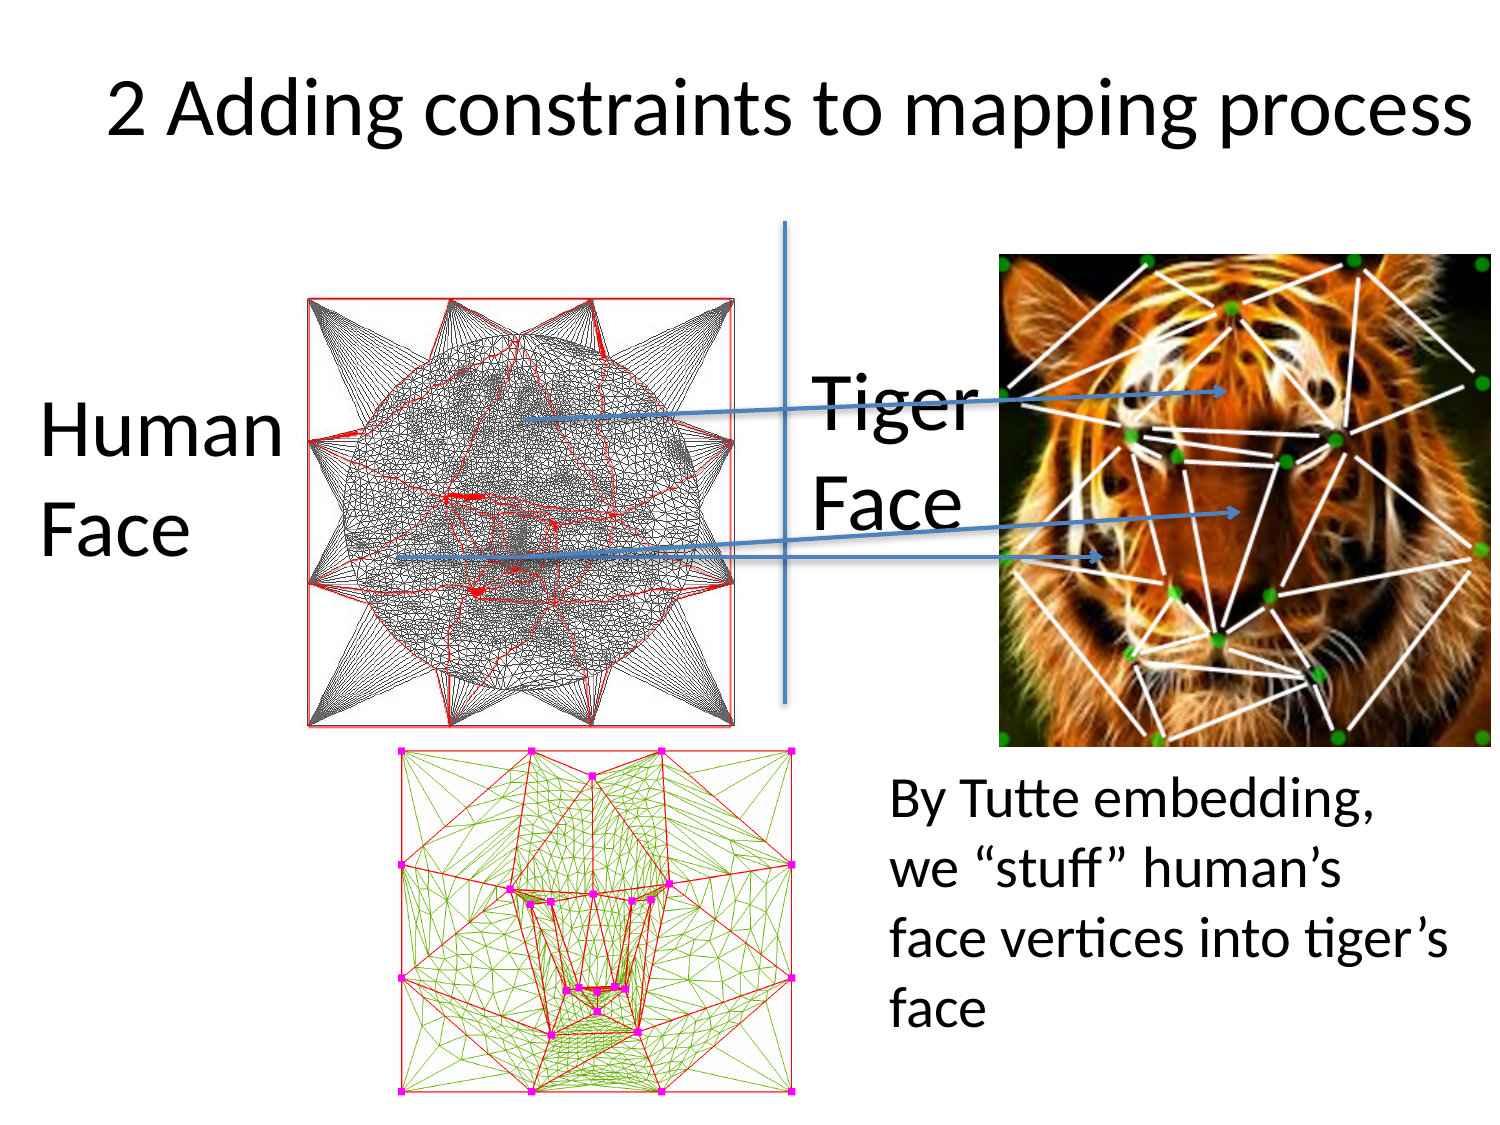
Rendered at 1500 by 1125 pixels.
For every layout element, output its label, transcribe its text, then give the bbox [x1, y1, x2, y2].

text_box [522, 390, 1228, 420]
picture [301, 292, 740, 732]
text_box By Tutte embedding, we “stuff” human’s face vertices into tiger’s face [874, 752, 1468, 1047]
text_box 2 Adding constraints to mapping process [91, 44, 1491, 160]
picture [999, 254, 1492, 747]
text_box Tiger Face [797, 339, 994, 389]
picture [396, 745, 796, 1096]
text_box Human Face [25, 365, 296, 580]
text_box Tiger Face [797, 428, 994, 510]
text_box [522, 511, 1242, 557]
